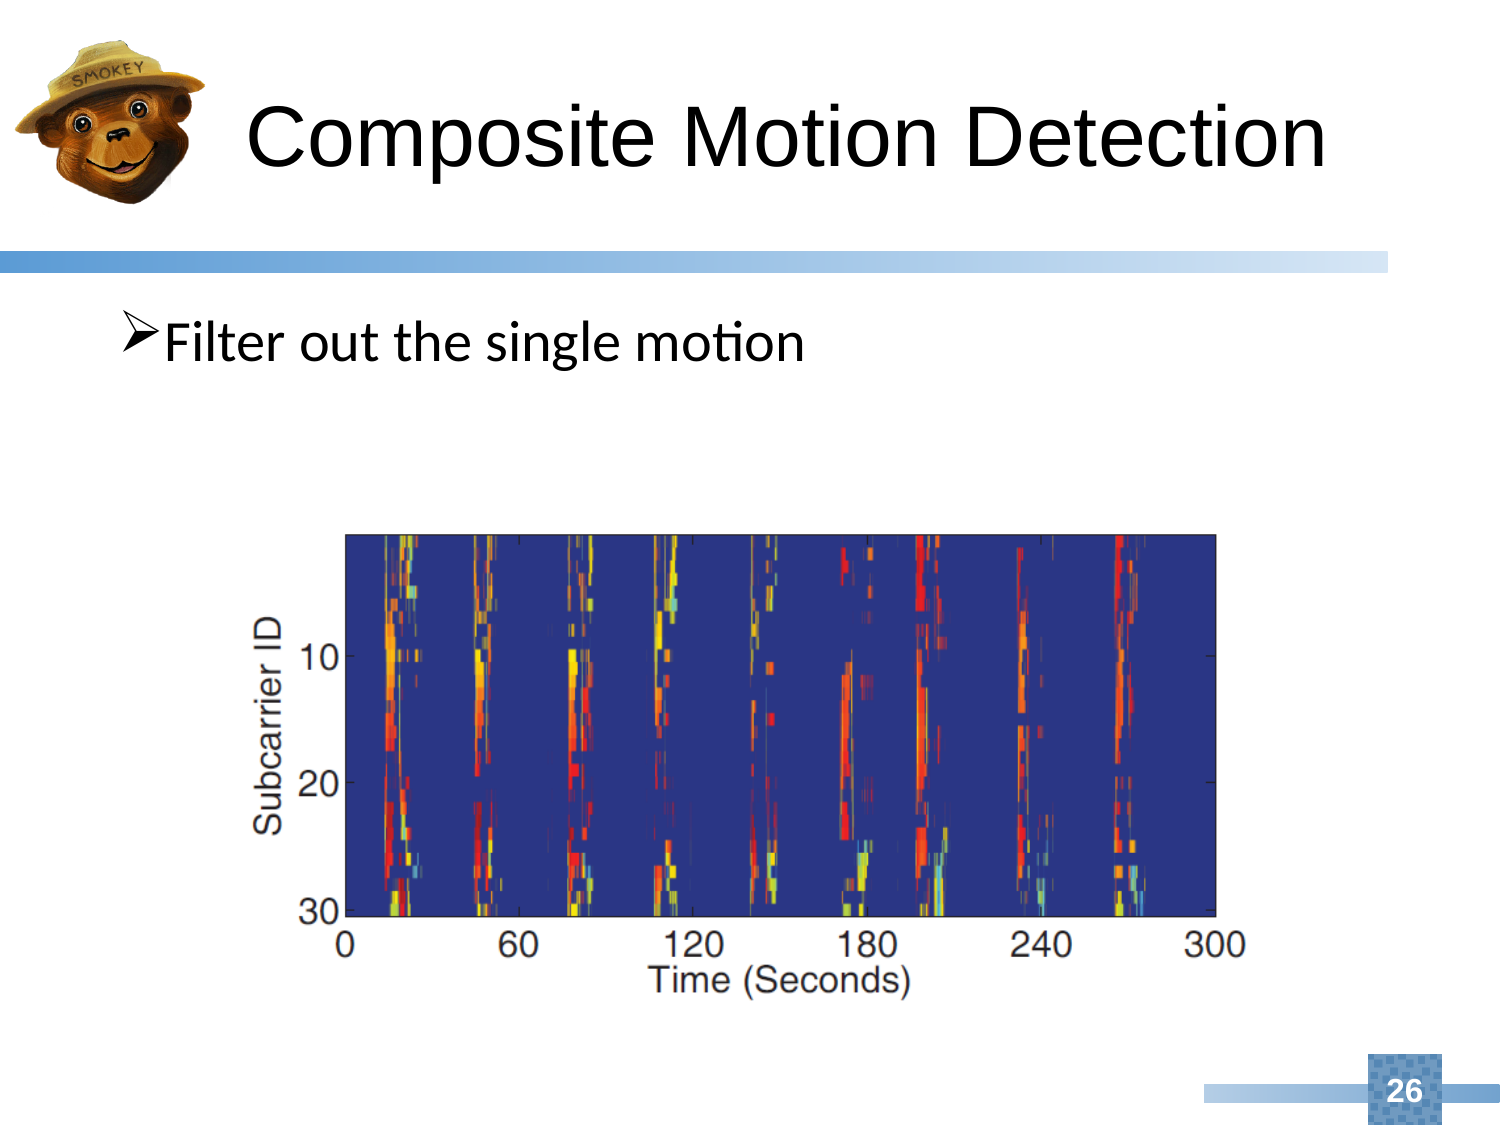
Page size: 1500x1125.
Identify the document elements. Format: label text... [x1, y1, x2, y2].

picture [222, 508, 1277, 1011]
slide_number 26 [1368, 1059, 1442, 1120]
picture [13, 28, 206, 222]
title Composite Motion Detection [230, 41, 1397, 235]
list Filter out the single motion [103, 303, 1397, 1035]
